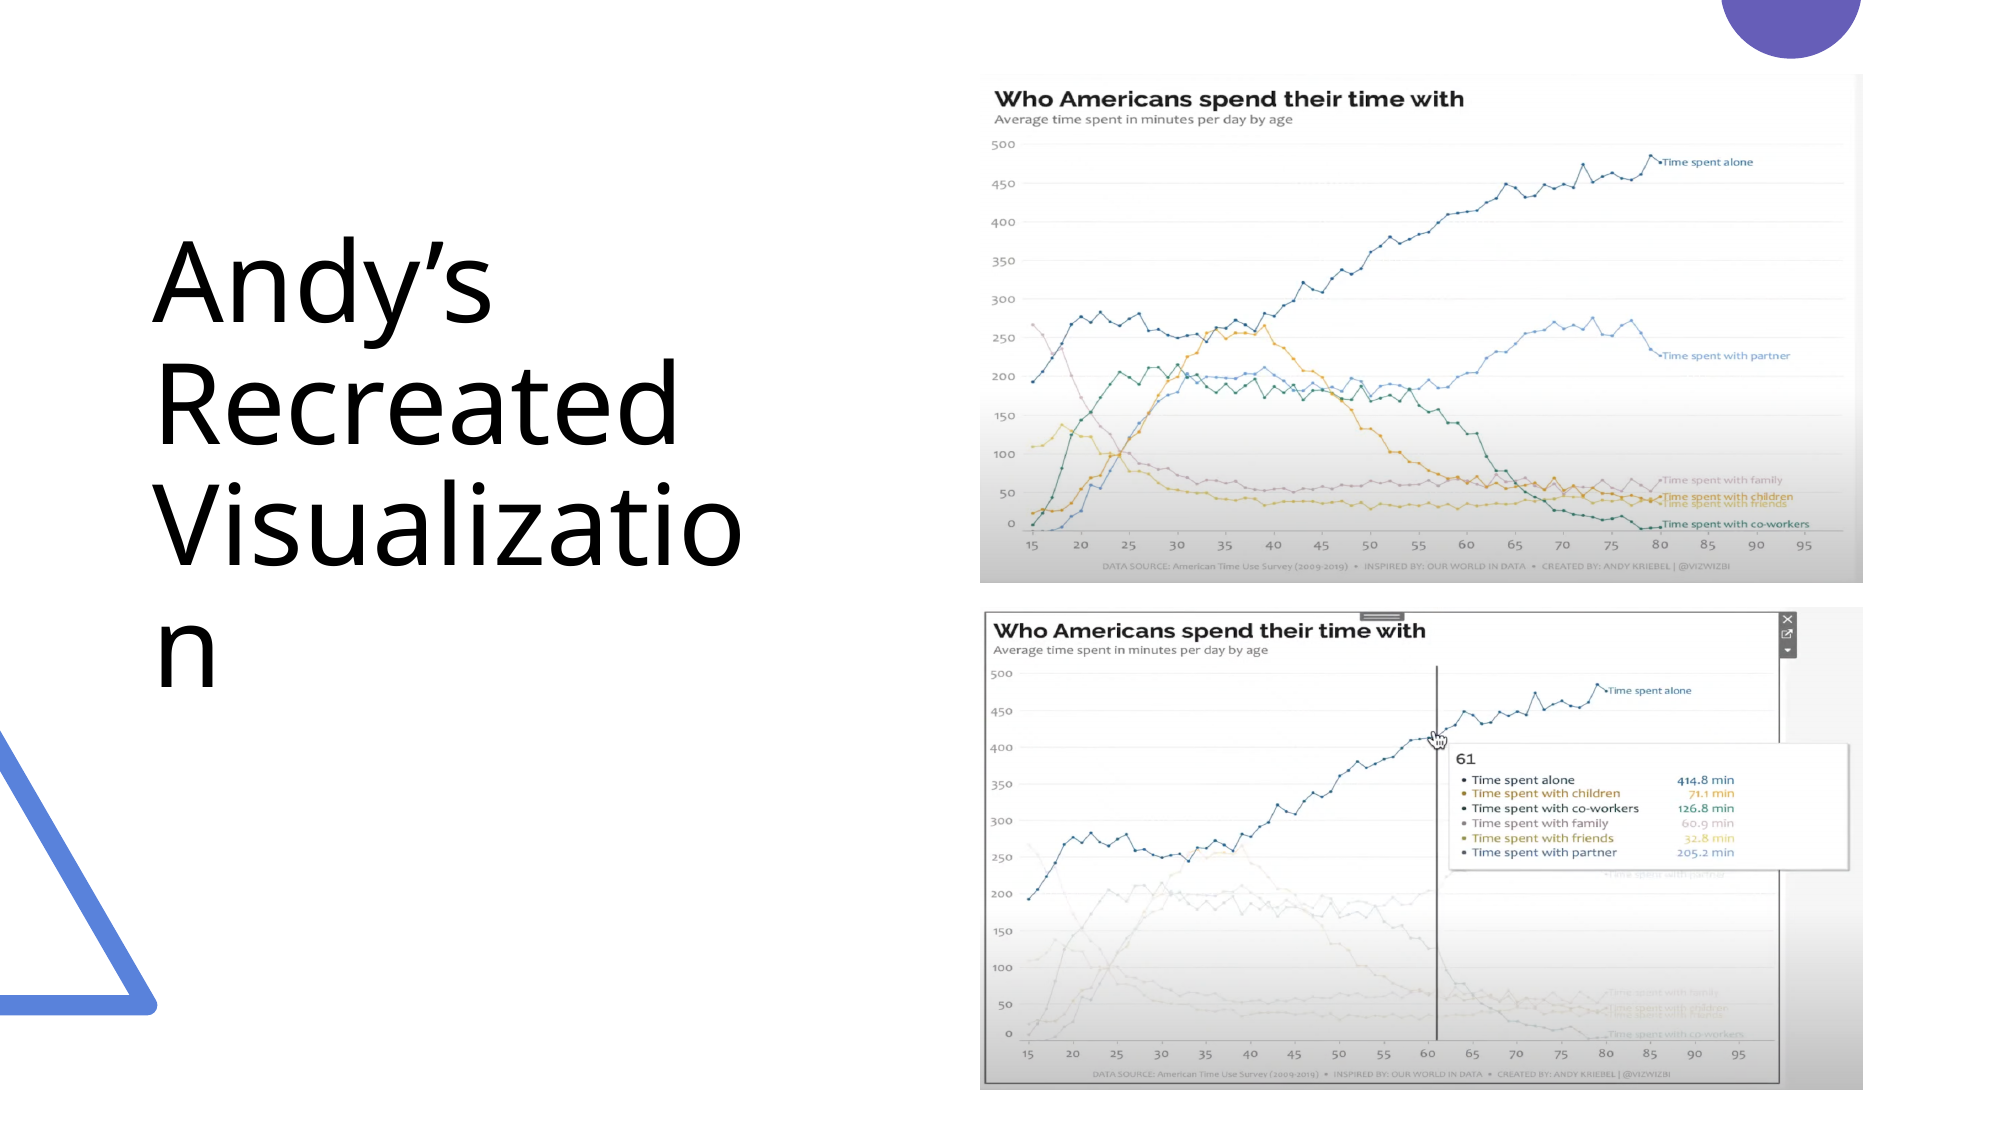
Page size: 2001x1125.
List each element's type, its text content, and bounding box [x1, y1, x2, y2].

picture [980, 607, 1863, 1090]
title Andy’s Recreated Visualization [137, 75, 783, 863]
picture [980, 74, 1863, 583]
